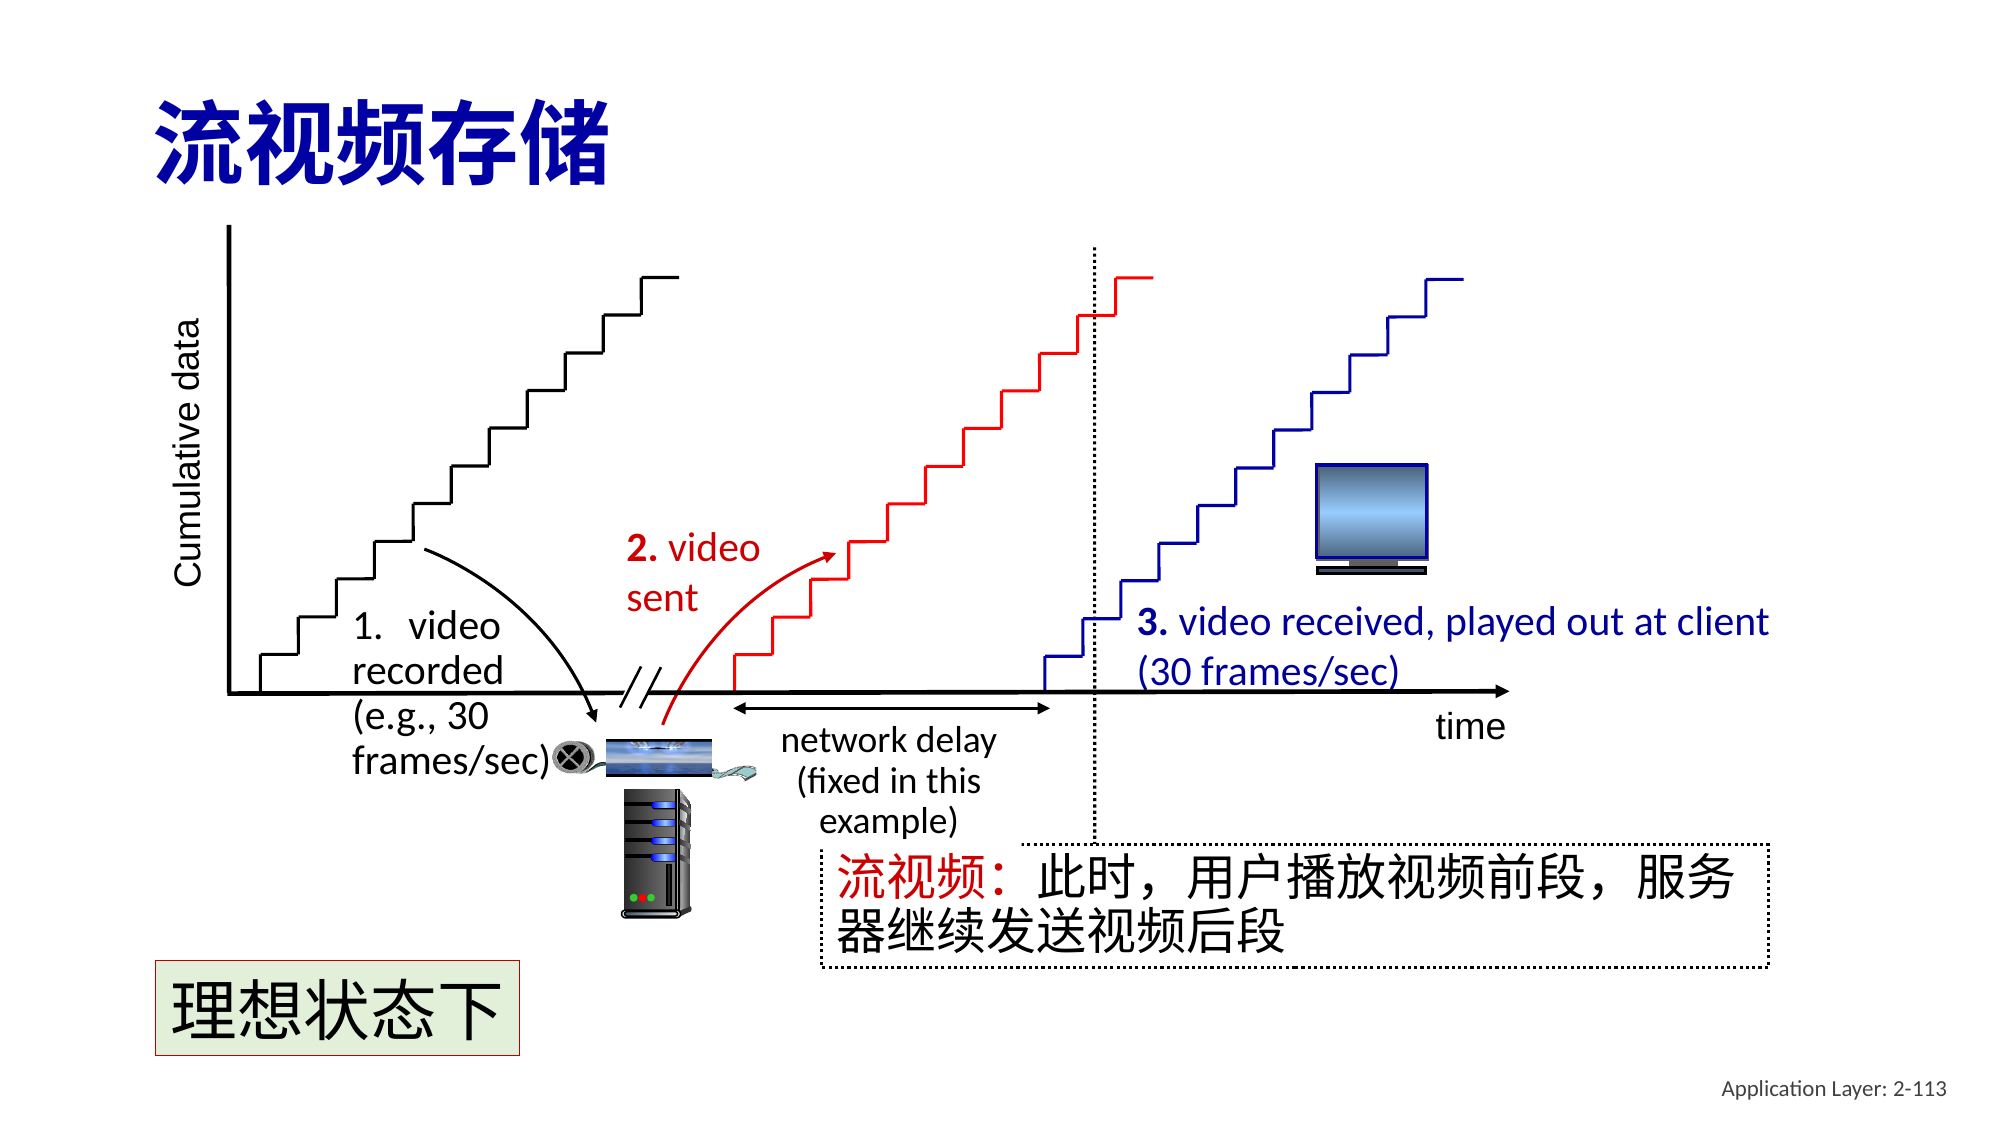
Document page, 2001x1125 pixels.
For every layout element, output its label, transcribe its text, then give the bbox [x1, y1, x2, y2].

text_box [611, 728, 733, 789]
text_box Cumulative data [152, 282, 216, 605]
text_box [821, 693, 1769, 970]
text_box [821, 247, 1769, 279]
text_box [734, 277, 1154, 693]
title 流视频存储 [137, 74, 1863, 221]
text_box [610, 512, 821, 725]
text_box 理想状态下 [155, 960, 520, 1056]
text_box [1044, 279, 1789, 703]
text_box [337, 692, 611, 794]
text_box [260, 277, 680, 692]
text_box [733, 708, 1050, 851]
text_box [621, 789, 692, 918]
slide_number Application Layer: 2-113 [1512, 1056, 1963, 1117]
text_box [619, 661, 661, 710]
